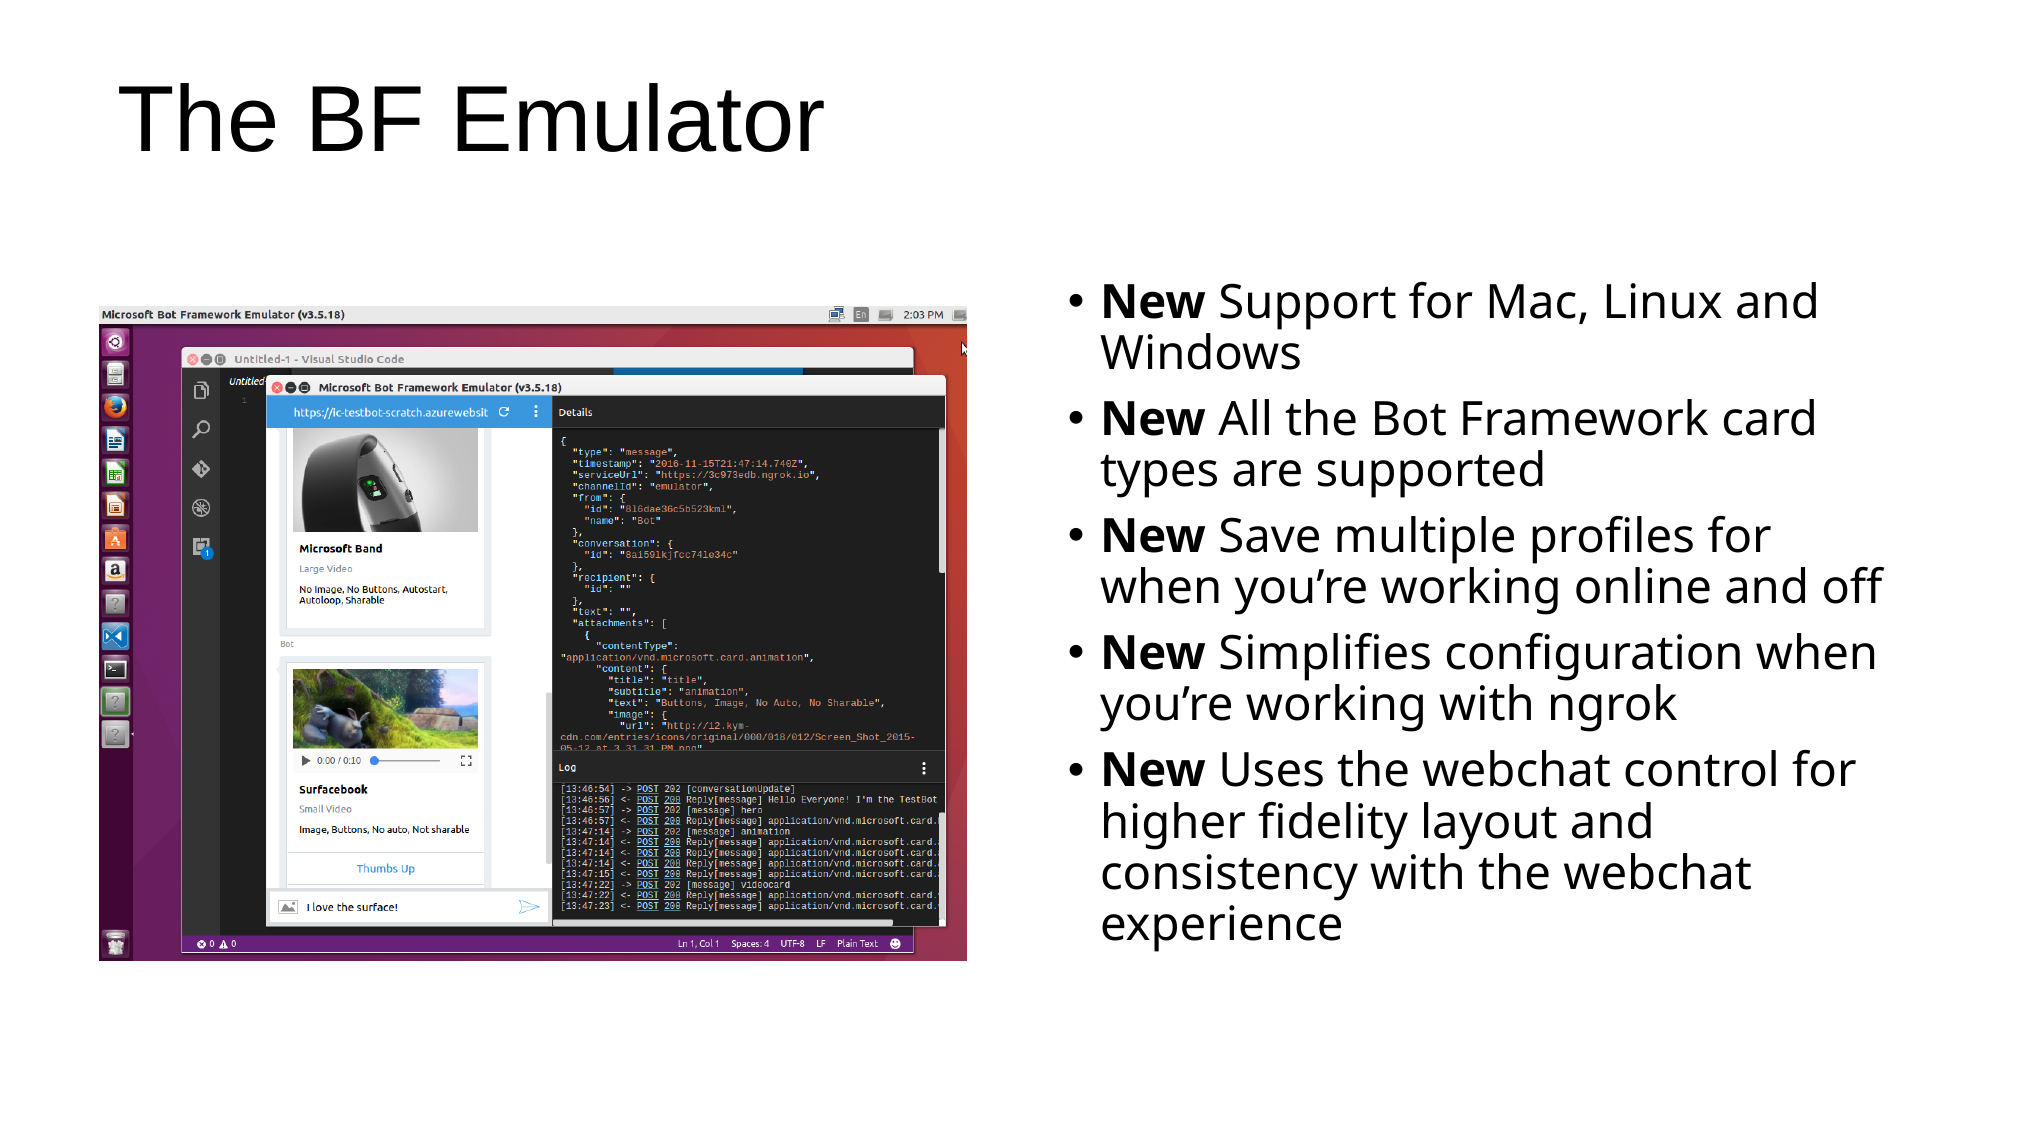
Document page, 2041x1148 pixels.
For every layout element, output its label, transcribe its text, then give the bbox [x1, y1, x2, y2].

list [99, 306, 967, 961]
title The BF Emulator [102, 9, 1921, 232]
list New Support for Mac, Linux and Windows New All the Bot Framework card types are supported New Save multiple profiles for when you’re working online and off New Simplifies configuration when you’re working with ngrok New Uses the webchat control for higher fidelity layout and consistency with the webchat experience [1053, 269, 1921, 998]
